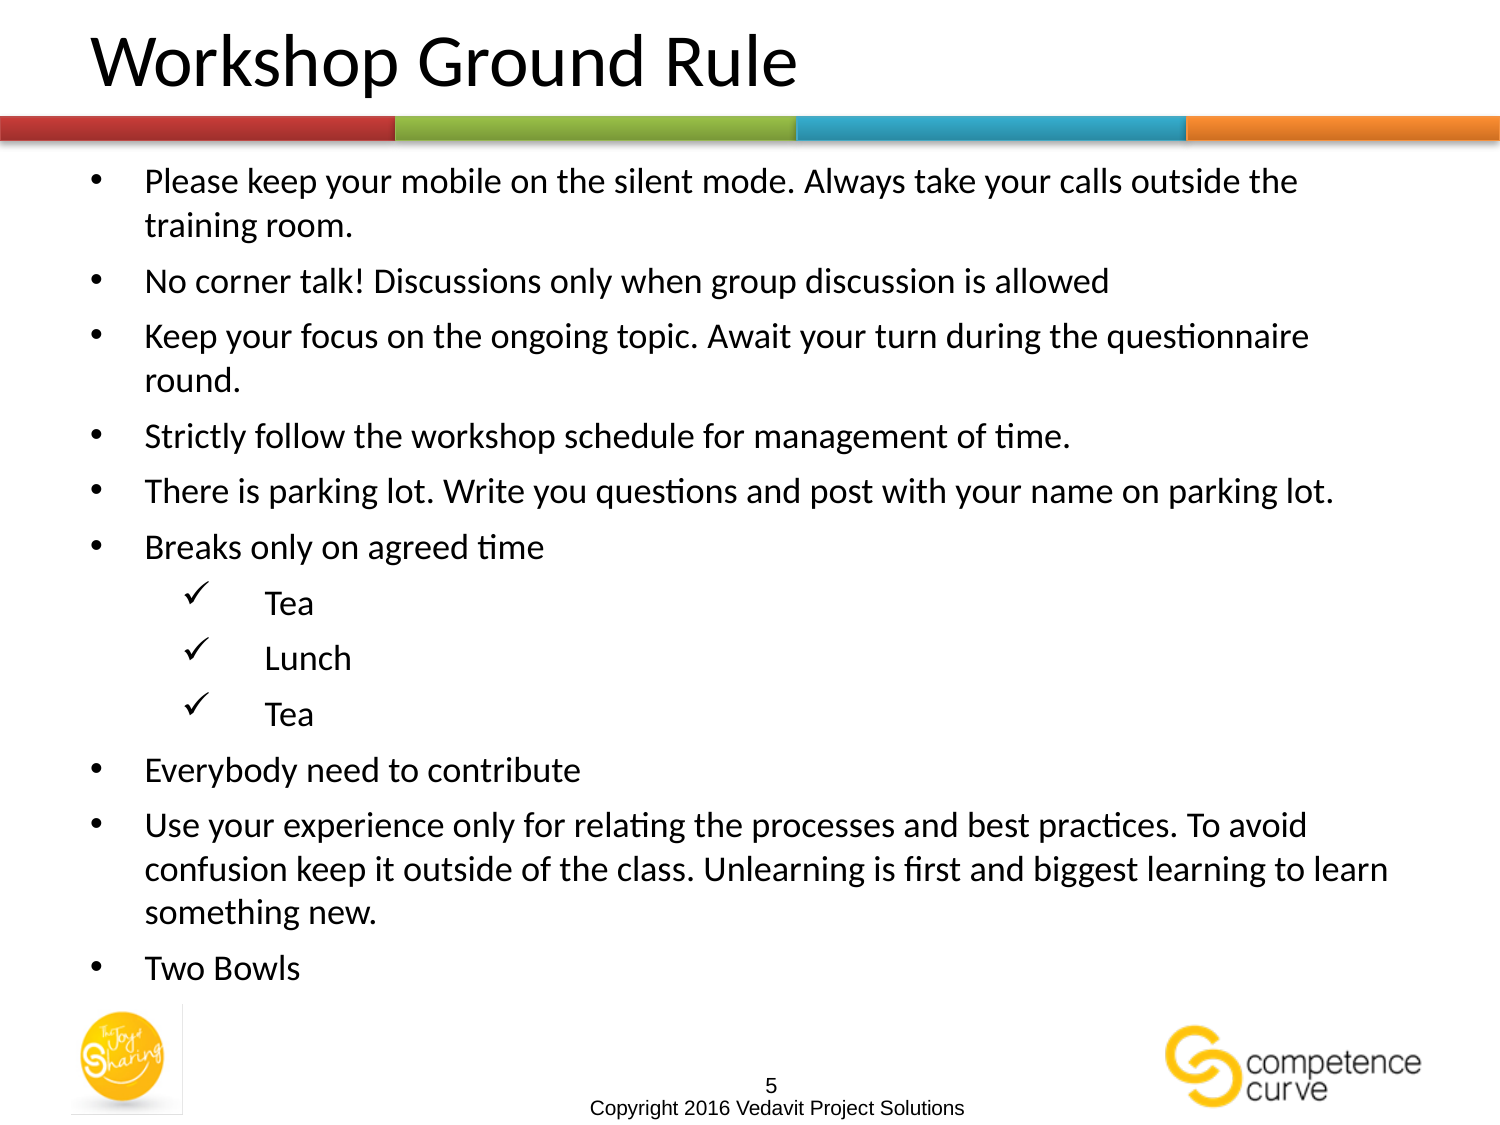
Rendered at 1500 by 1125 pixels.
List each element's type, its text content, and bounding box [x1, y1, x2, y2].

picture [71, 1004, 184, 1116]
title Workshop Ground Rule [74, 0, 1426, 149]
slide_number 5 [596, 1063, 947, 1087]
list Please keep your mobile on the silent mode. Always take your calls outside the training room. No corner talk! Discussions only when group discussion is allowed Keep your focus on the ongoing topic. Await your turn during the questionnaire round. Strictly follow the workshop schedule for management of time. There is parking lot. Write you questions and post with your name on parking lot. Breaks only on agreed time Tea Lunch Tea Everybody need to contribute Use your experience only for relating the processes and best practices. To avoid confusion keep it outside of the class. Unlearning is first and biggest learning to learn something new. Two Bowls [74, 149, 1426, 1001]
picture [1164, 1023, 1425, 1112]
footer Copyright 2016 Vedavit Project Solutions [575, 1087, 1050, 1125]
